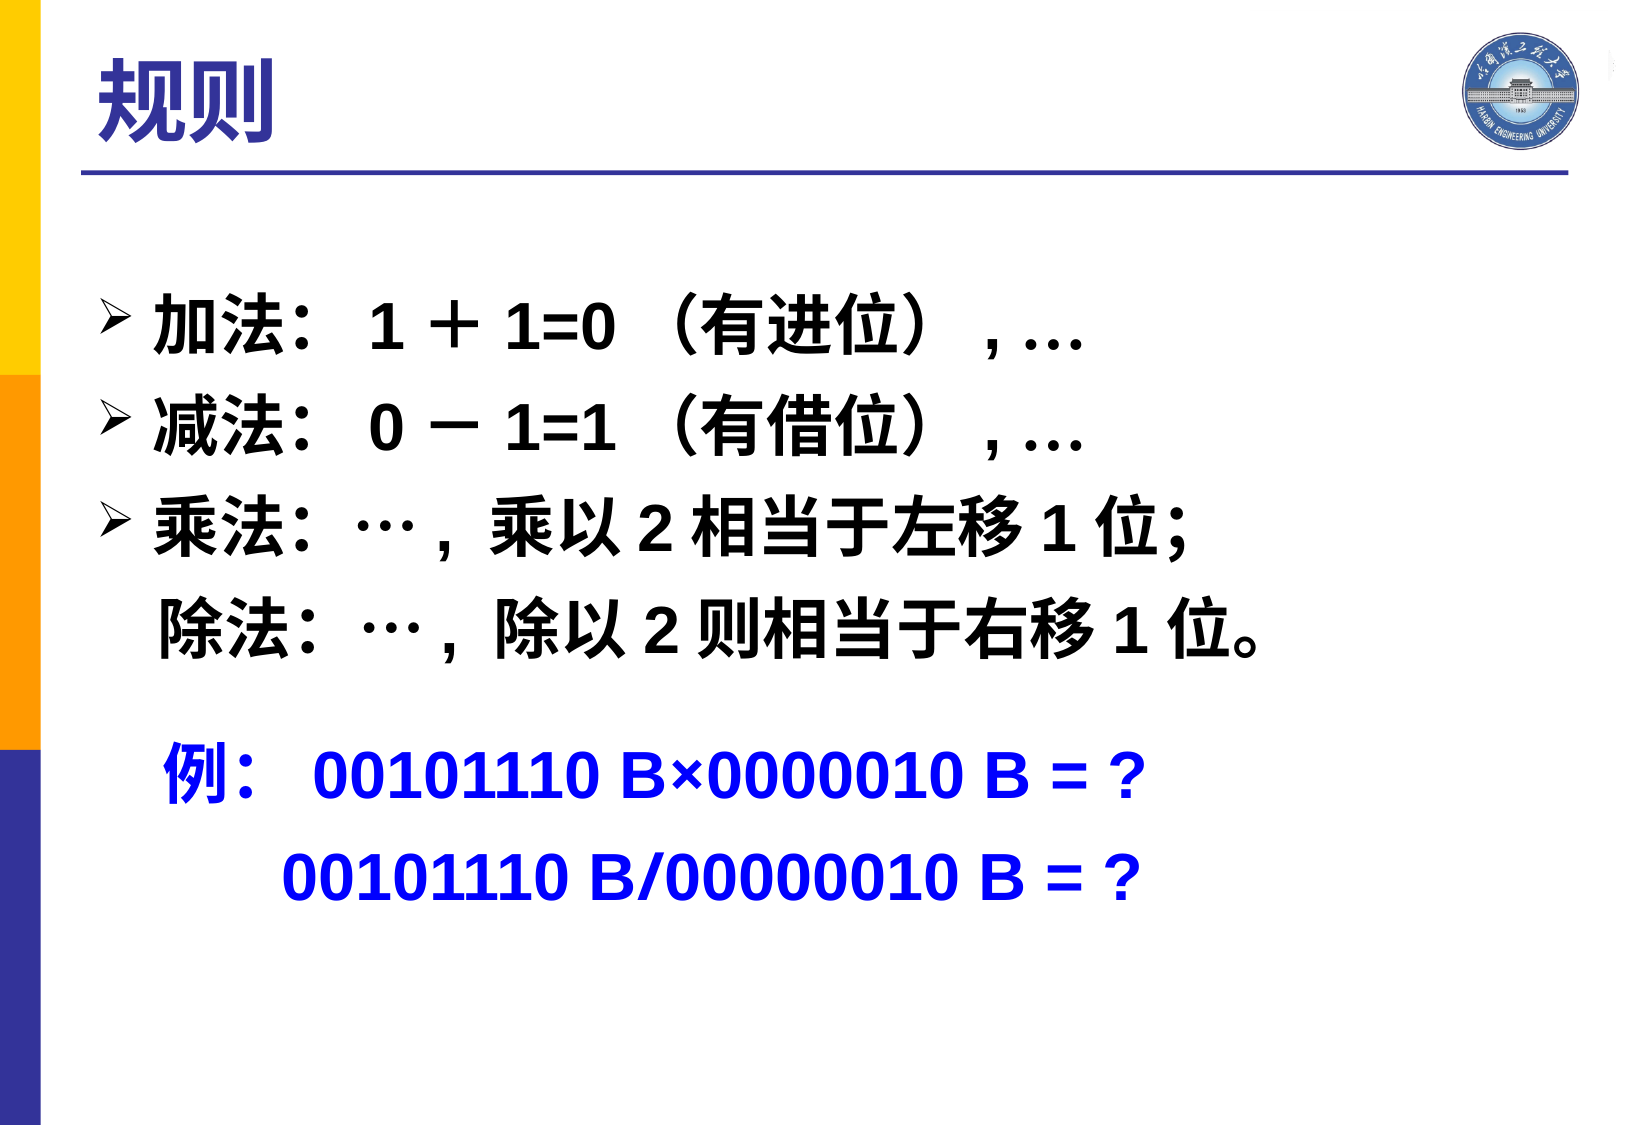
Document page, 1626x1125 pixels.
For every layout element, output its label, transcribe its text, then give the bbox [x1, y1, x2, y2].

picture [1250, 9, 1616, 165]
list 加法：1＋1=0（有进位）, … 减法：0－1=1（有借位）, … 乘法：…, 乘以2相当于左移1位； 除法：…, 除以2则相当于右移1位。 例：00101110 B×0000010 B = ? 00101110 B/00000010 B = ? [81, 267, 1569, 857]
title 规则 [81, 30, 1569, 161]
